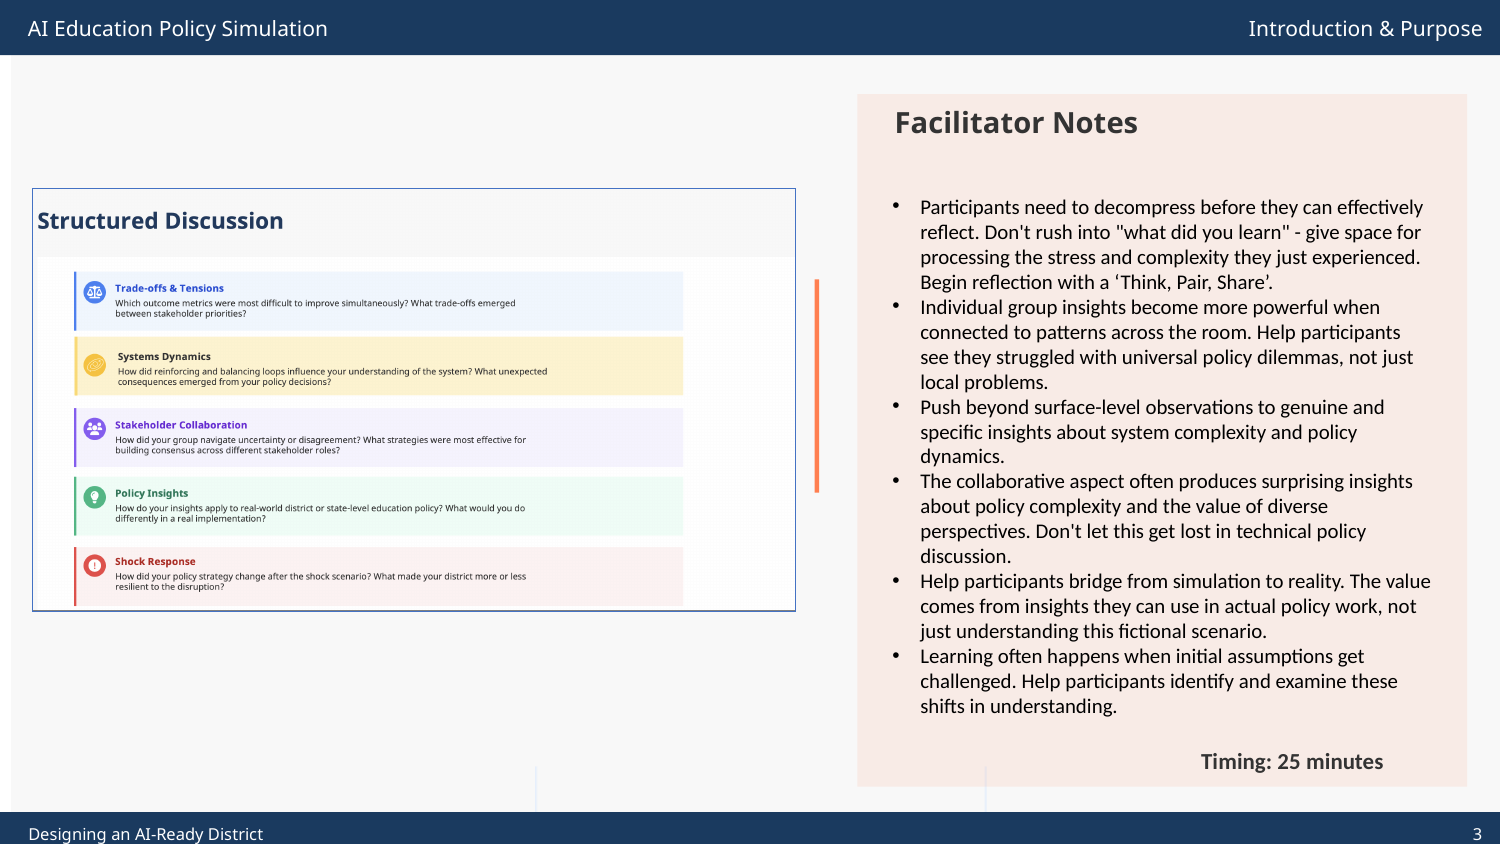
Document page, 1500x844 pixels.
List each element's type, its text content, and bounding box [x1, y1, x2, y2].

text_box [0, 812, 11, 844]
text_box [0, 0, 1500, 56]
picture [11, 43, 1500, 844]
text_box AI Education Policy Simulation [27, 14, 330, 41]
text_box Introduction & Purpose [1248, 14, 1484, 41]
